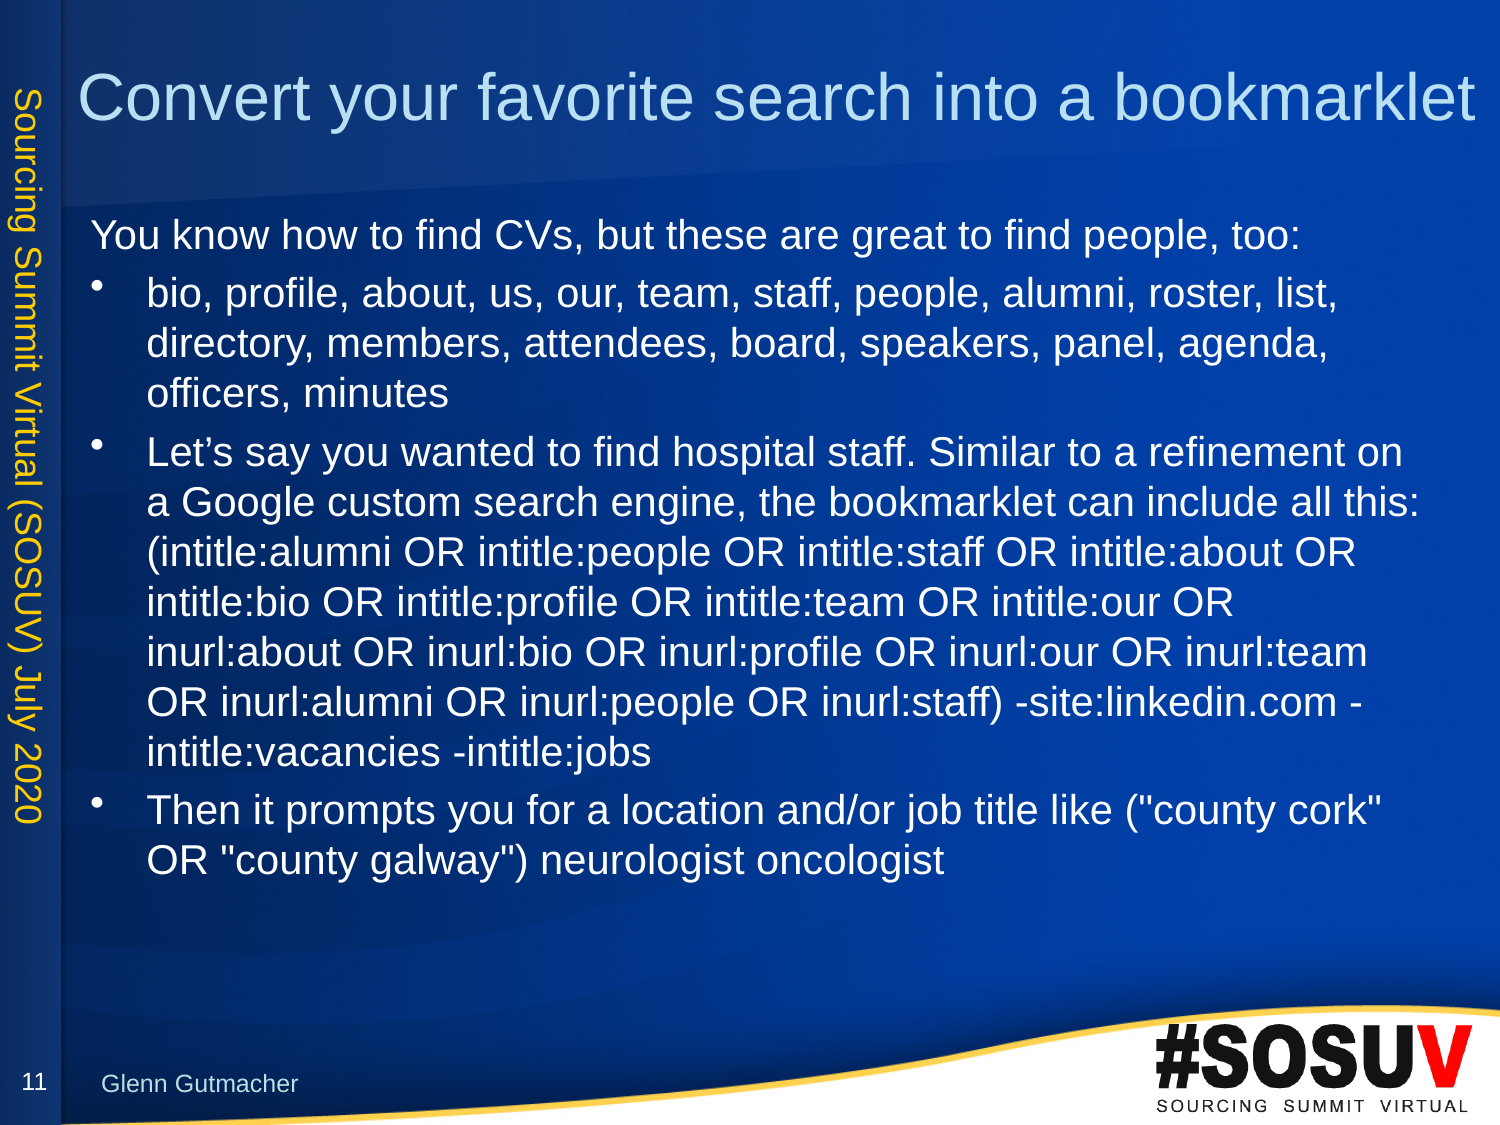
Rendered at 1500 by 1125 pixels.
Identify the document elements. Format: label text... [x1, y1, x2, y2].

slide_number 11 [0, 1053, 63, 1107]
list You know how to find CVs, but these are great to find people, too: bio, profile, about, us, our, team, staff, people, alumni, roster, list, directory, members, attendees, board, speakers, panel, agenda, officers, minutes Let’s say you wanted to find hospital staff. Similar to a refinement on a Google custom search engine, the bookmarklet can include all this: (intitle:alumni OR intitle:people OR intitle:staff OR intitle:about OR intitle:bio OR intitle:profile OR intitle:team OR intitle:our OR inurl:about OR inurl:bio OR inurl:profile OR inurl:our OR inurl:team OR inurl:alumni OR inurl:people OR inurl:staff) -site:linkedin.com -intitle:vacancies -intitle:jobs Then it prompts you for a location and/or job title like ("county cork" OR "county galway") neurologist oncologist [74, 199, 1451, 1006]
picture [0, 0, 1500, 1125]
title Convert your favorite search into a bookmarklet [62, 37, 1500, 151]
